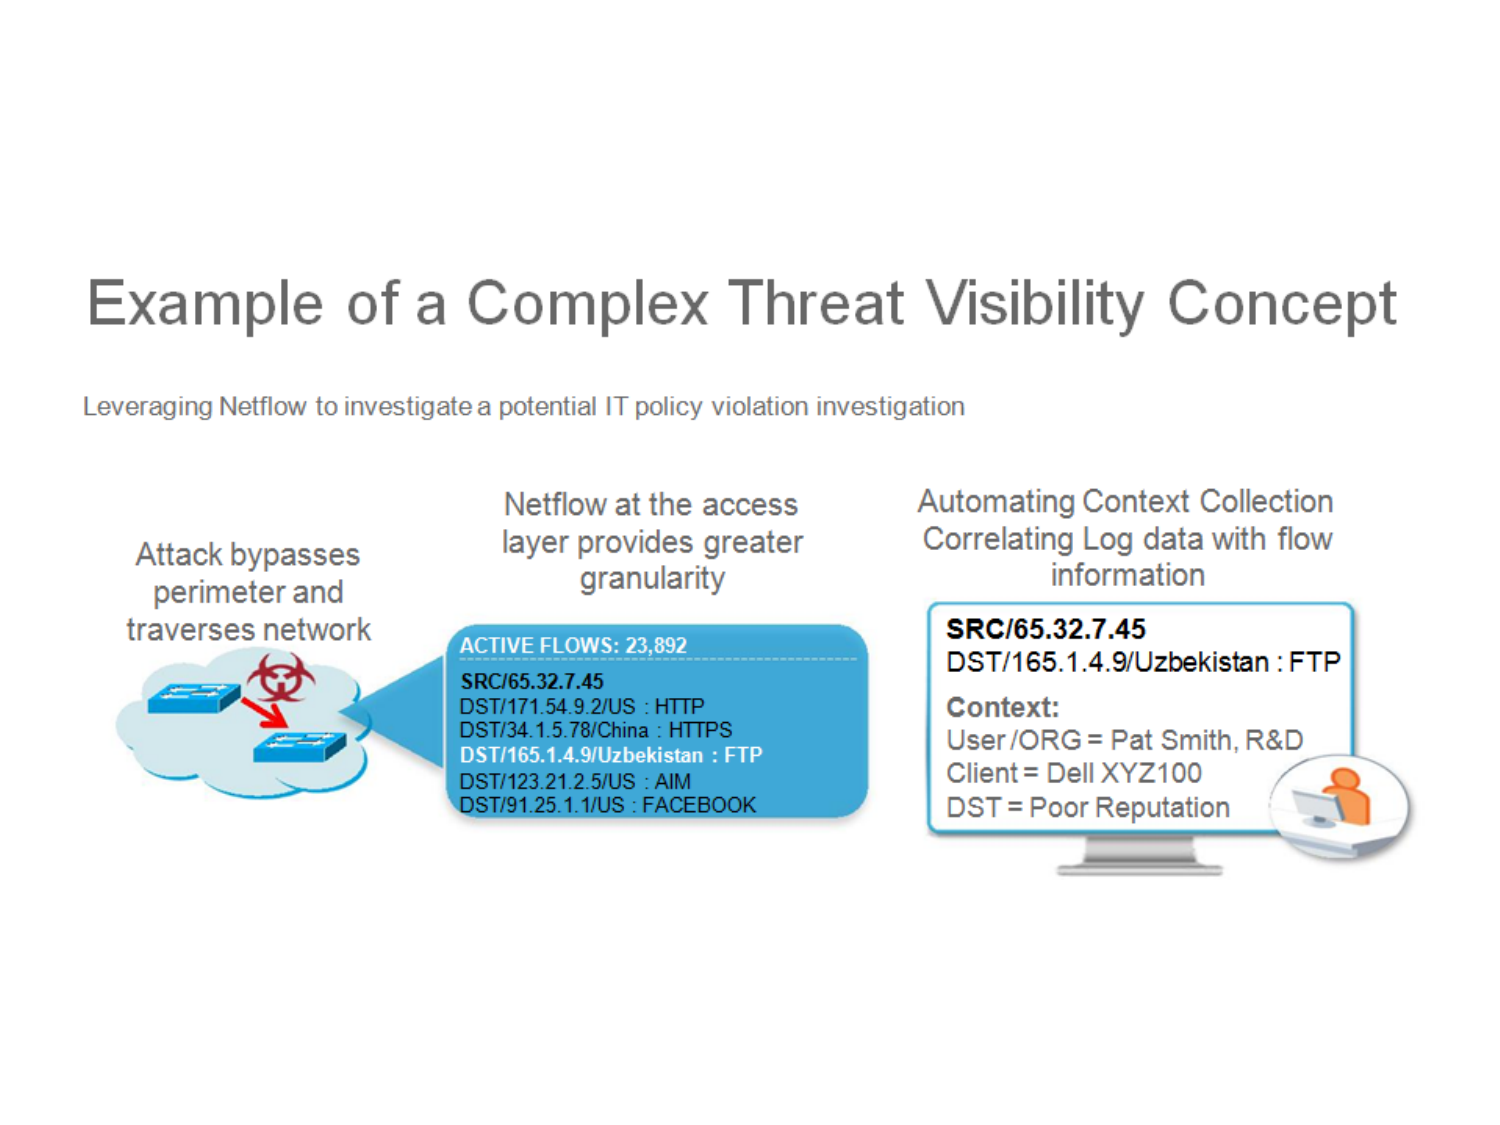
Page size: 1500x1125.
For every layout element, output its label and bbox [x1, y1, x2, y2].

picture [72, 244, 1428, 880]
